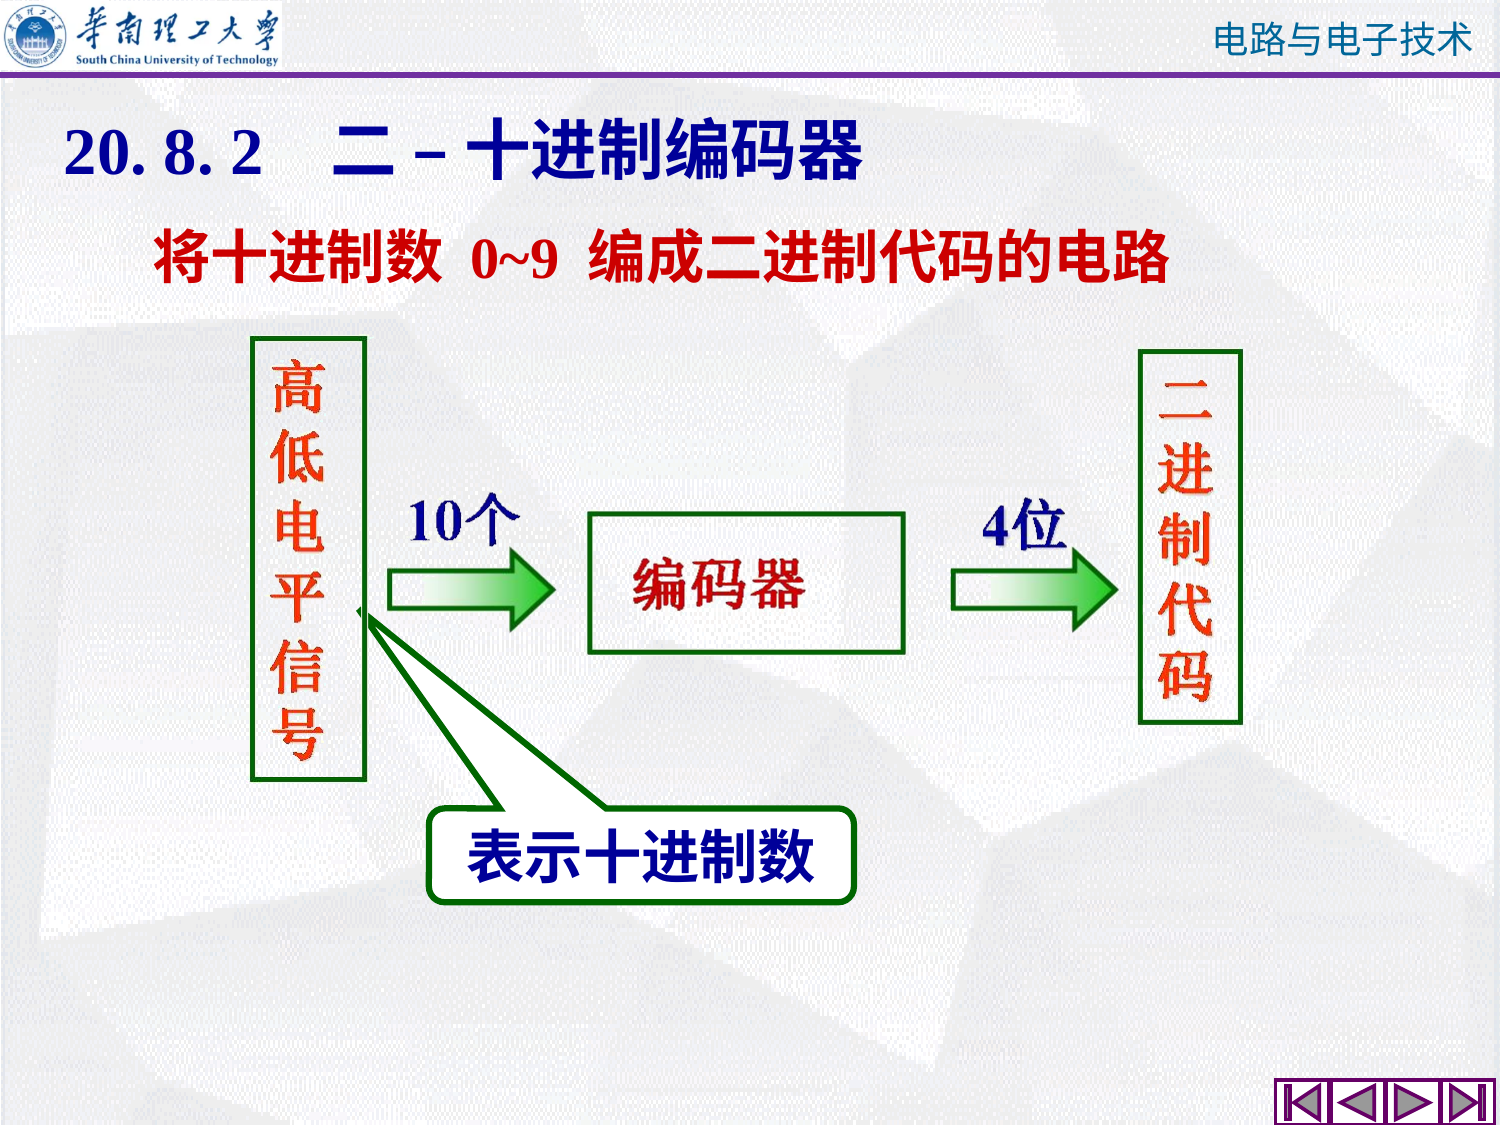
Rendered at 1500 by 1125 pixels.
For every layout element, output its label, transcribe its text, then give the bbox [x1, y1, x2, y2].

picture [1, 0, 1500, 72]
text_box 表示十进制数 [428, 783, 854, 903]
subtitle 20. 8. 2 二 – 十进制编码器 [48, 100, 899, 188]
text_box 将十进制数 0~9 编成二进制代码的电路 [137, 212, 1363, 298]
picture [1, 78, 1500, 1125]
